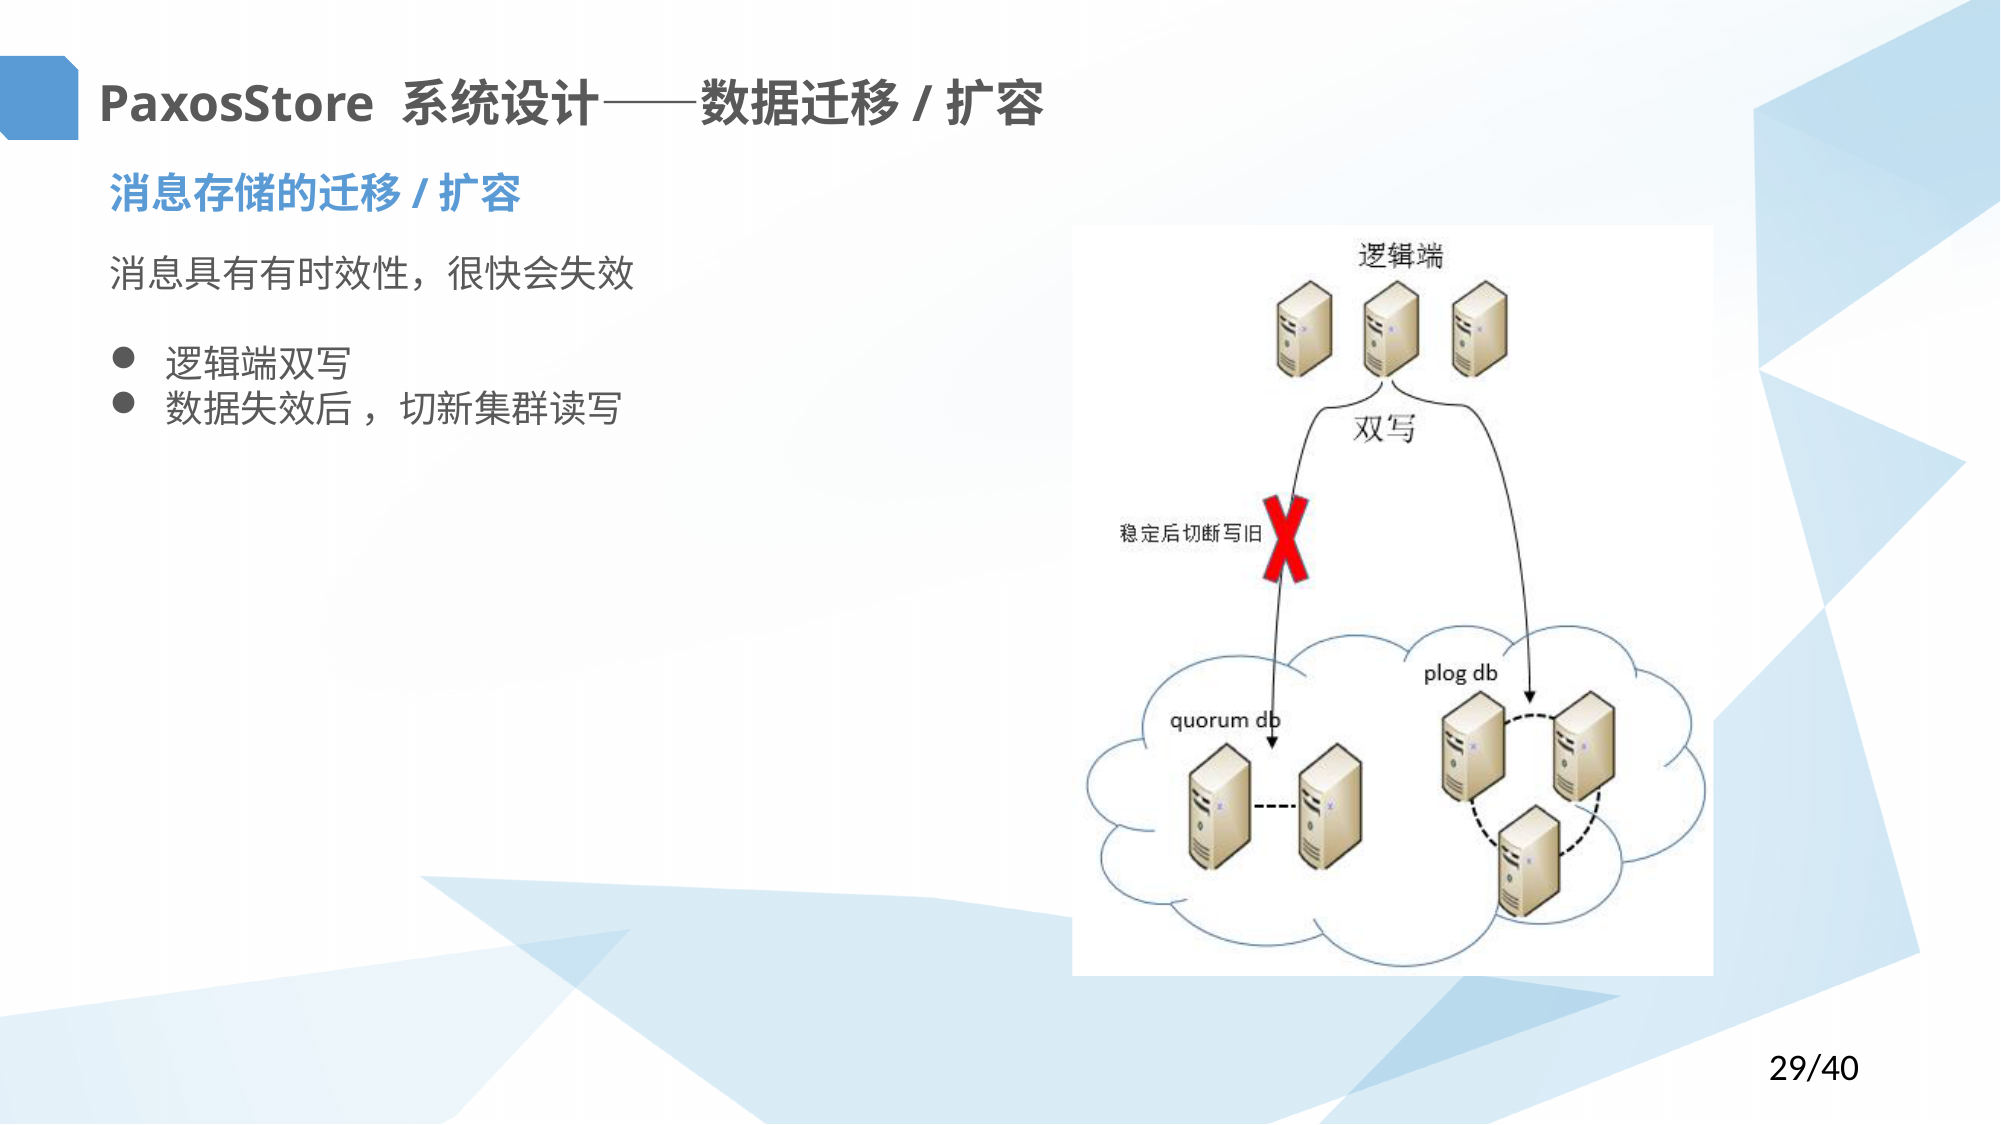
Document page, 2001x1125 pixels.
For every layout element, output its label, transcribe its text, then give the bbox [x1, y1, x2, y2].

text_box 消息具有有时效性，很快会失效 逻辑端双写 数据失效后 ，切新集群读写 [94, 242, 995, 438]
picture [0, 0, 2001, 1124]
text_box [0, 54, 80, 141]
text_box 消息存储的迁移/扩容 [94, 159, 1087, 225]
text_box PaxosStore 系统设计——数据迁移/扩容 [83, 64, 1060, 140]
